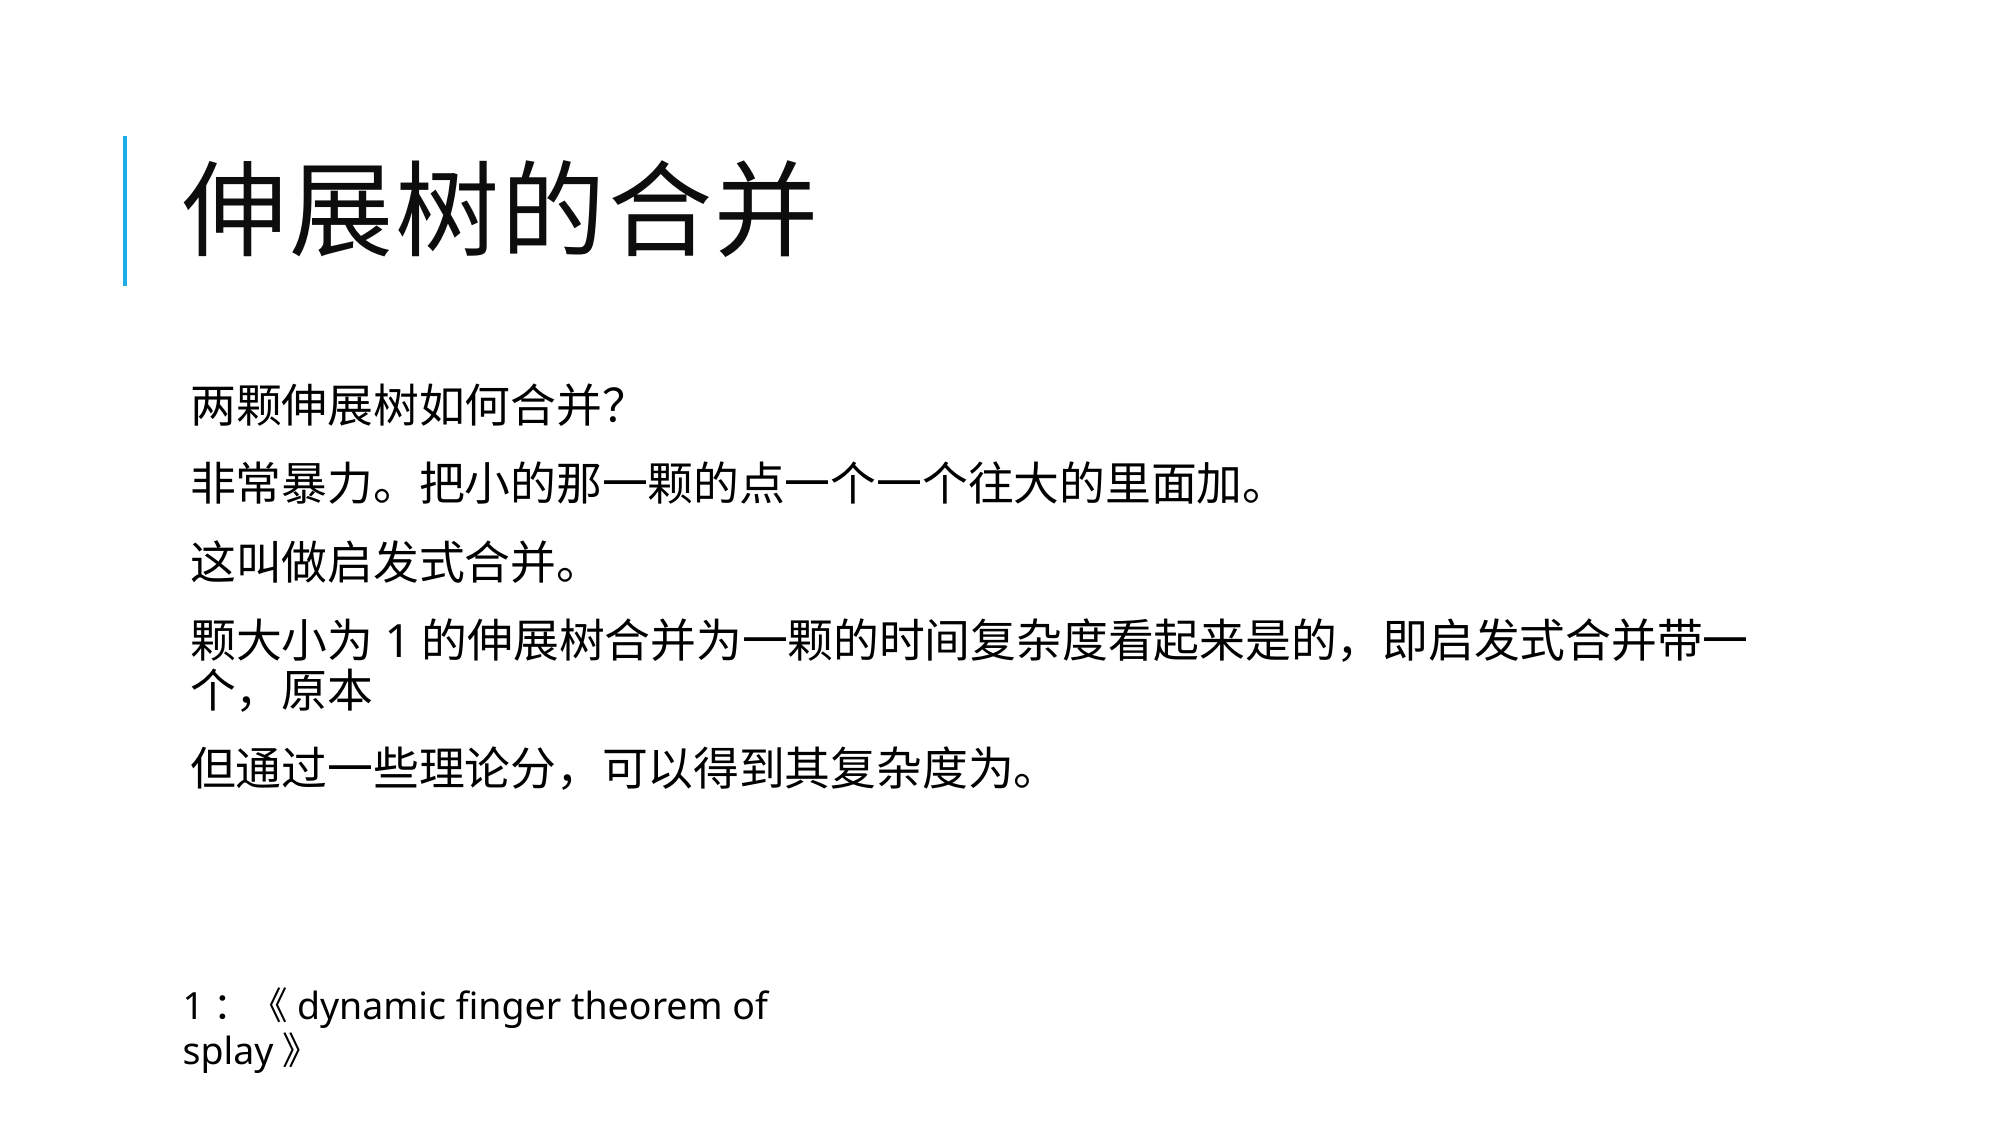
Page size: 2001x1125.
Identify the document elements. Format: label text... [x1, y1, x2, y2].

title 伸展树的合并 [168, 96, 1763, 342]
text_box 1：《dynamic finger theorem of splay》 [167, 974, 815, 1080]
